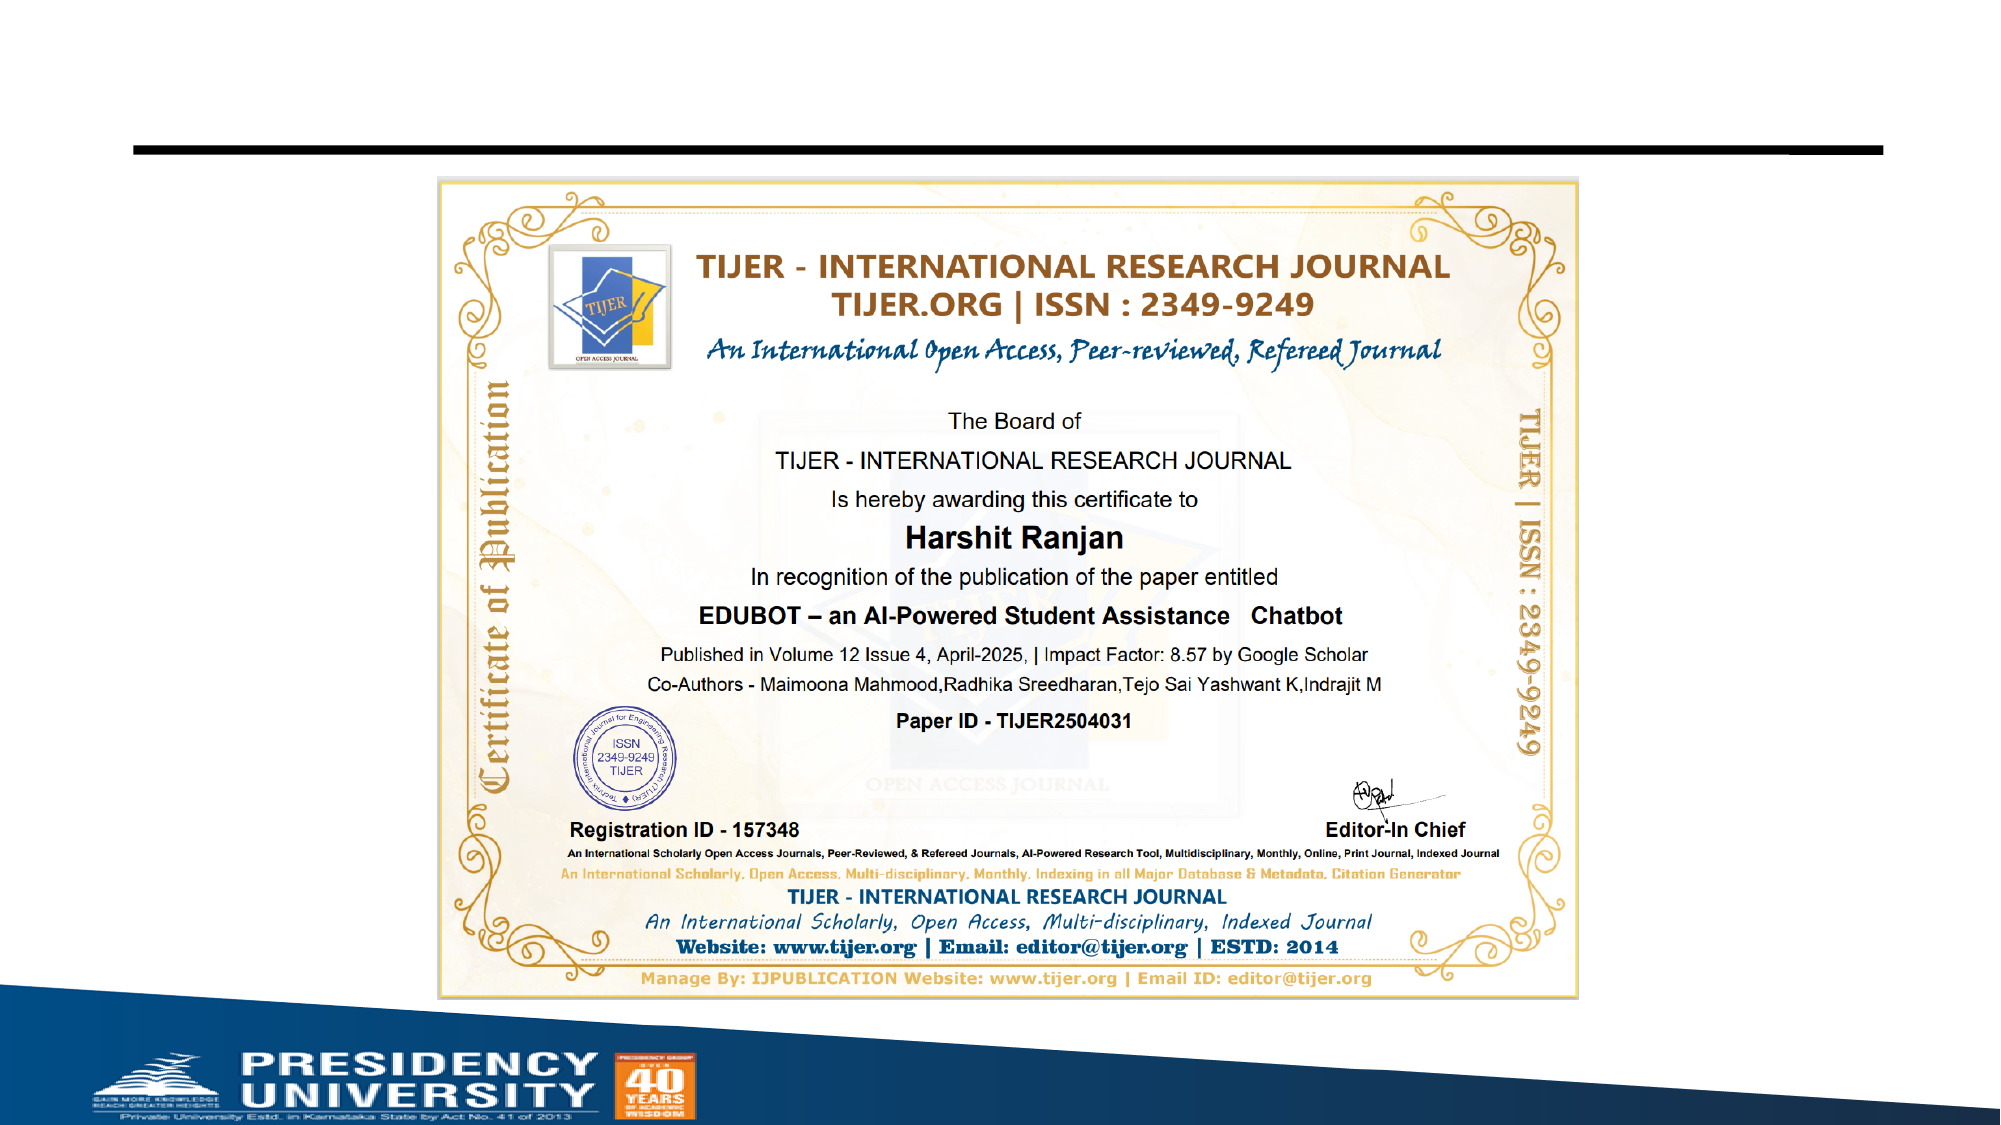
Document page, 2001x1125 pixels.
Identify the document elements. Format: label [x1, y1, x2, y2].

picture [0, 982, 2000, 1125]
list [437, 176, 1580, 1001]
